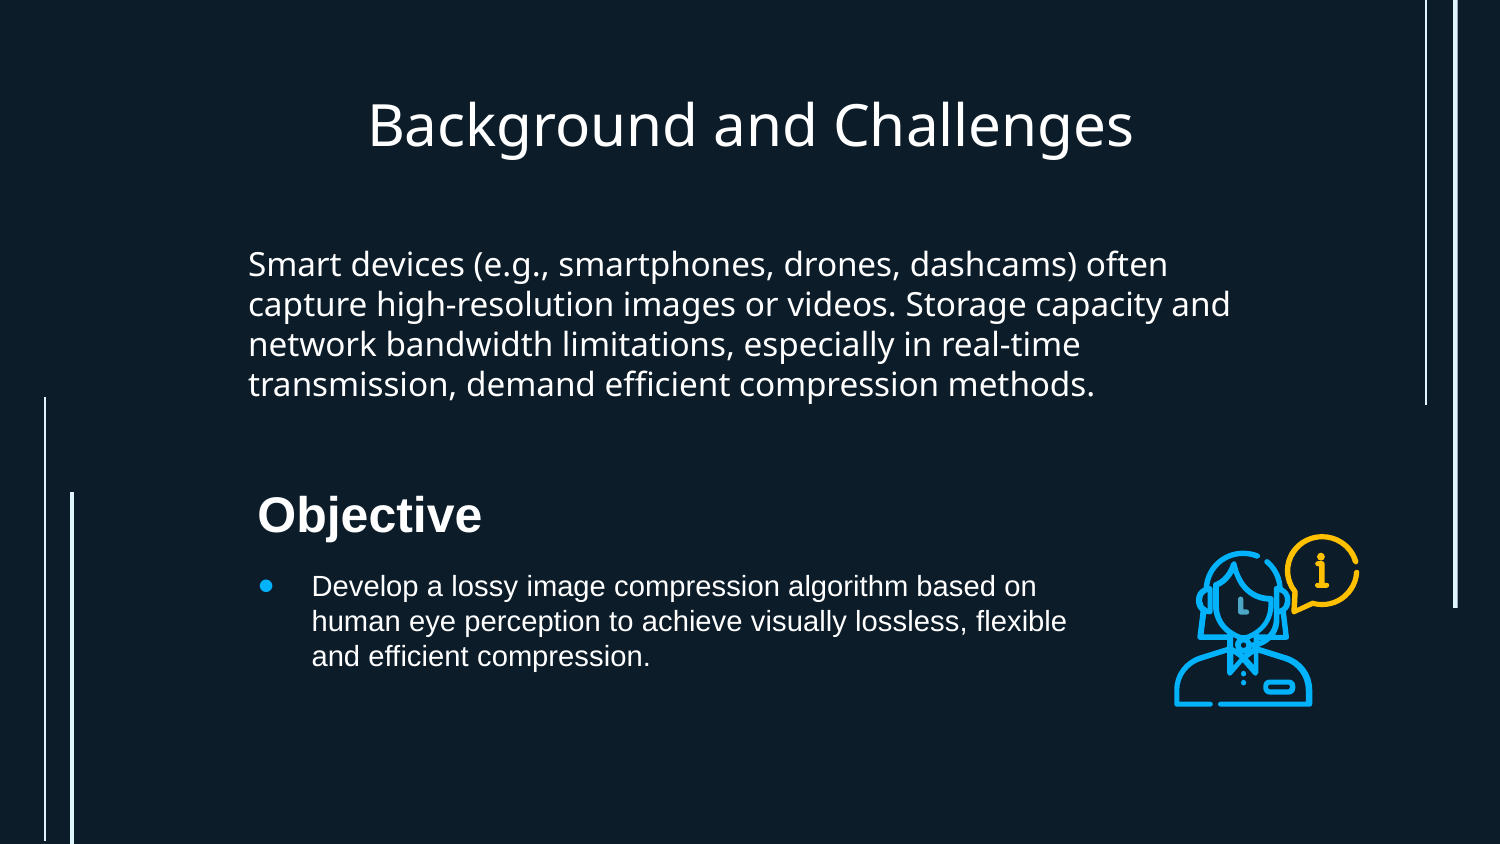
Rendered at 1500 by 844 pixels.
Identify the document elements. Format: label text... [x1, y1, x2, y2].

text_box Objective Develop a lossy image compression algorithm based on human eye perception to achieve visually lossless, flexible and efficient compression. [221, 474, 1088, 680]
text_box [1173, 533, 1360, 708]
subtitle Smart devices (e.g., smartphones, drones, dashcams) often capture high-resolution images or videos. Storage capacity and network bandwidth limitations, especially in real-time transmission, demand efficient compression methods. [233, 228, 1267, 414]
title Background and Challenges [118, 72, 1383, 167]
